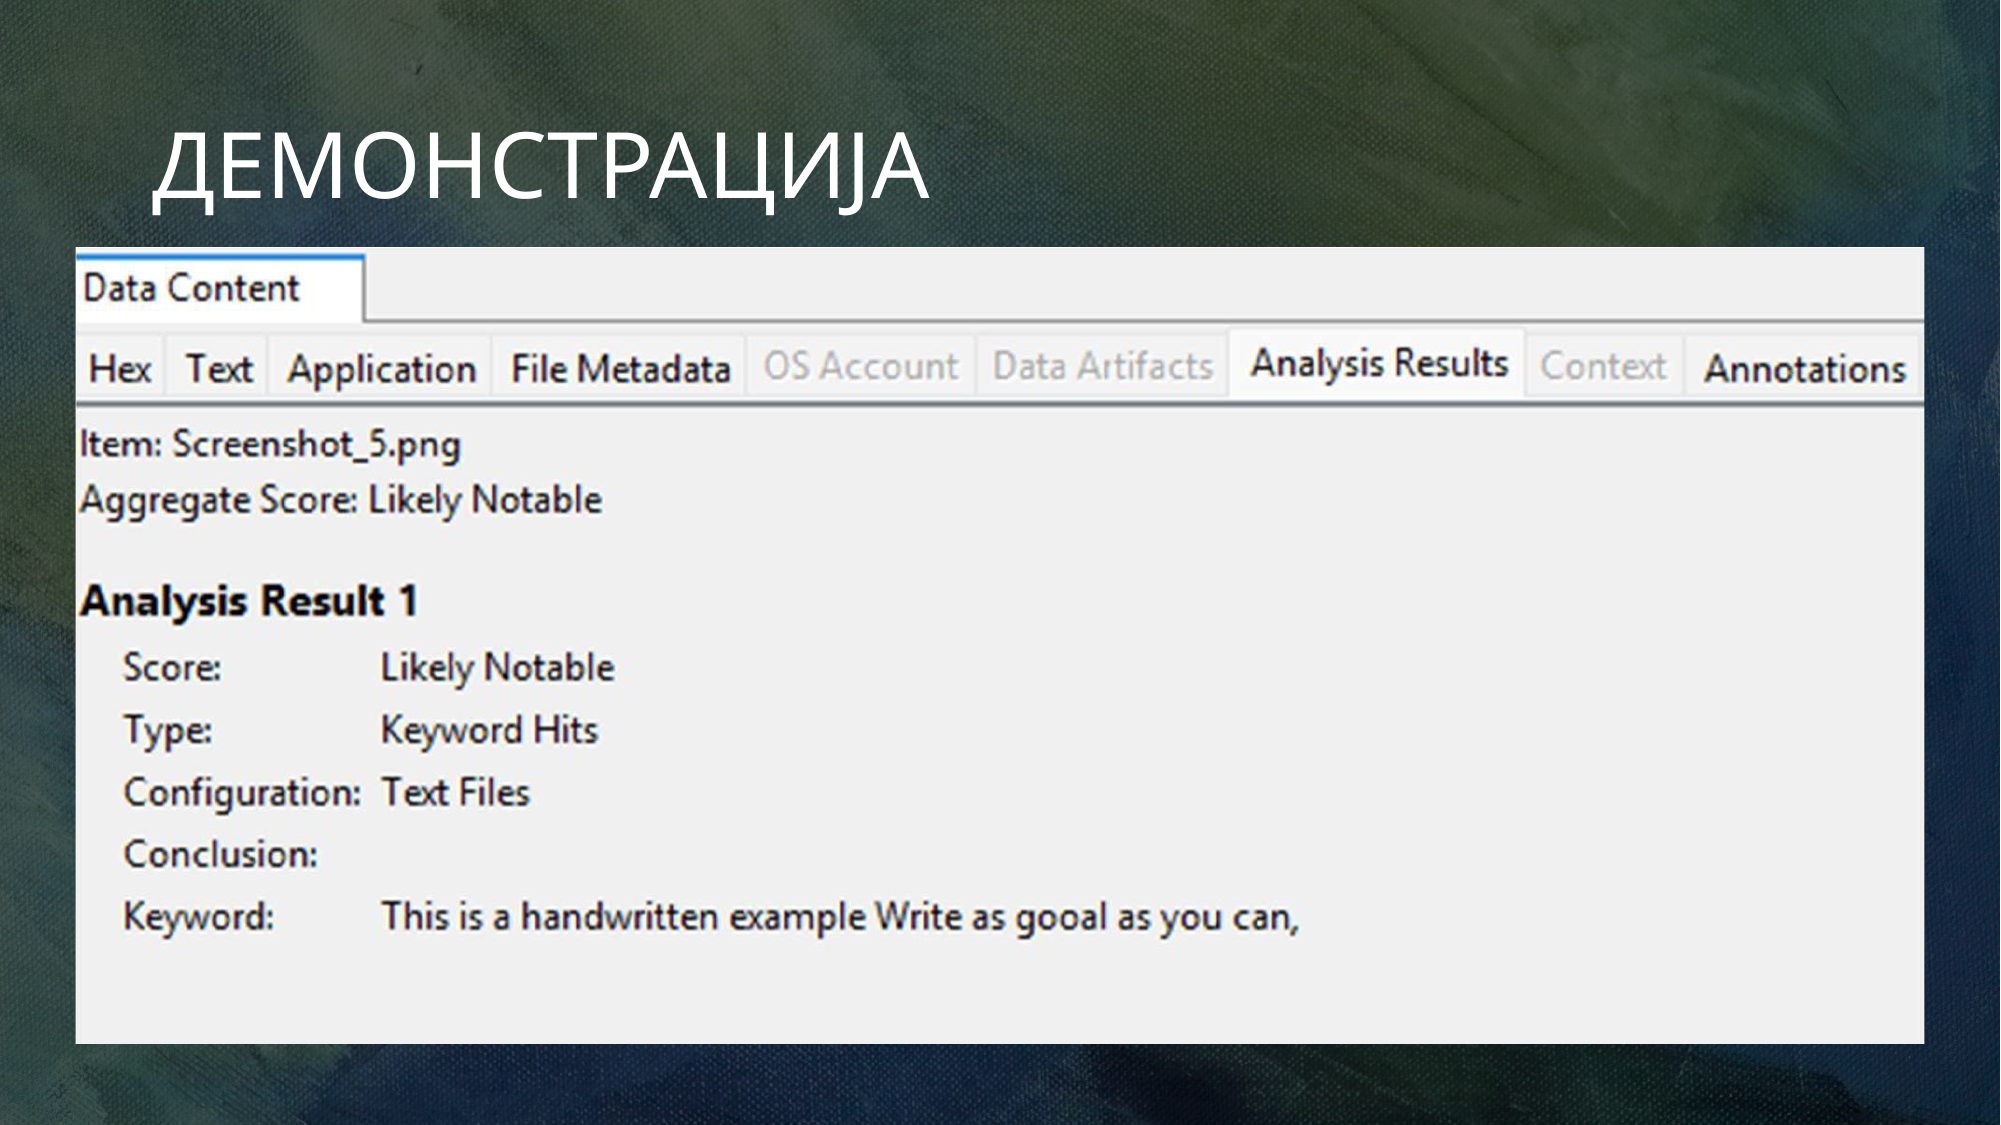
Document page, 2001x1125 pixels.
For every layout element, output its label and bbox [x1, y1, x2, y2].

picture [0, 0, 2000, 1125]
list [74, 247, 1925, 1045]
